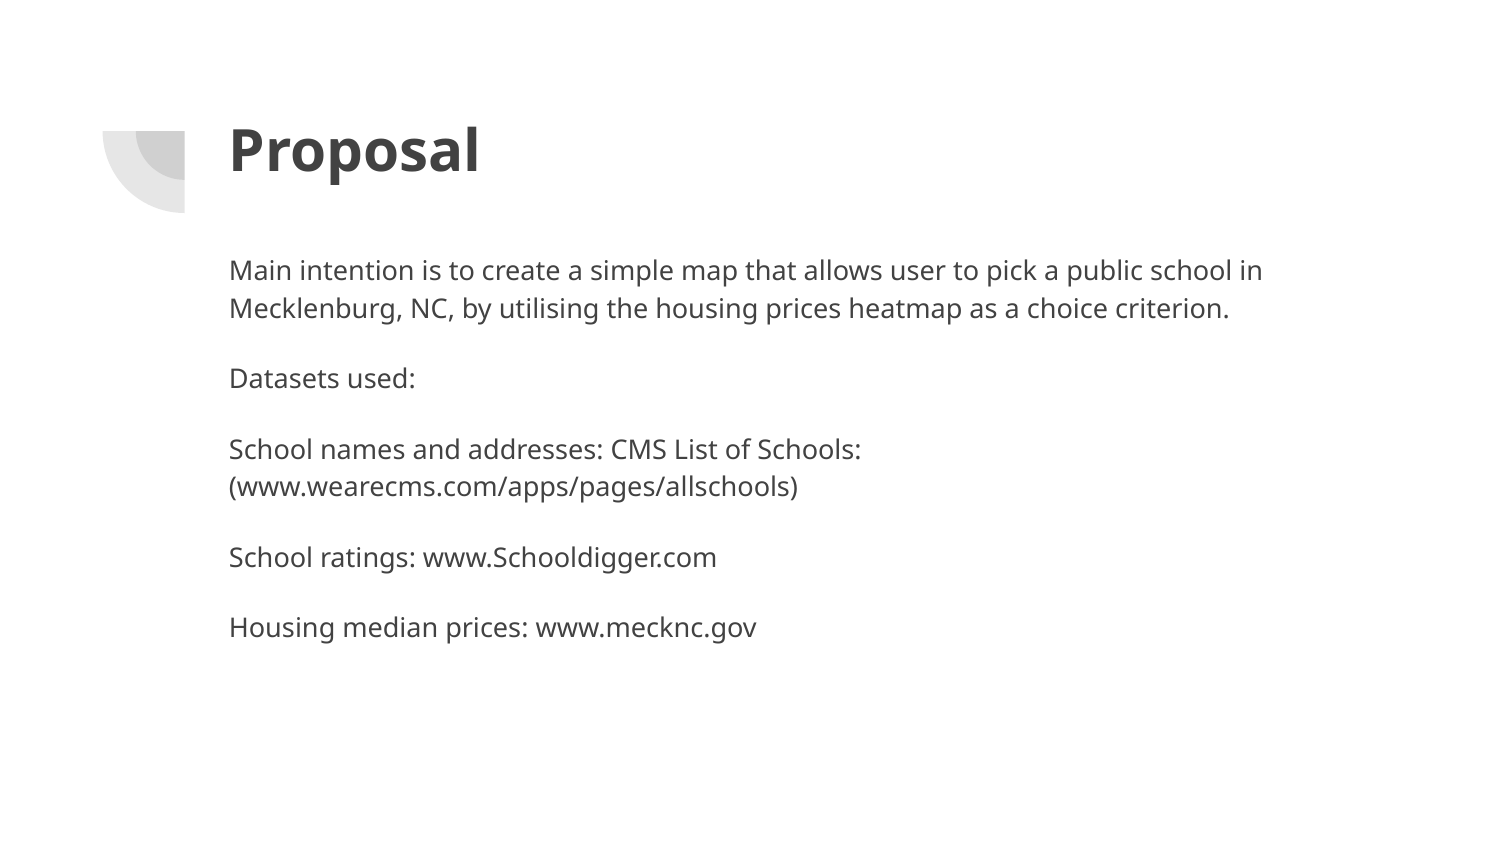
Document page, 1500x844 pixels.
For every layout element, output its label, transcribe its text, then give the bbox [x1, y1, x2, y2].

title Proposal [213, 98, 1368, 233]
list Main intention is to create a simple map that allows user to pick a public school in Mecklenburg, NC, by utilising the housing prices heatmap as a choice criterion. Datasets used: School names and addresses: CMS List of Schools: (www.wearecms.com/apps/pages/allschools) School ratings: www.Schooldigger.com Housing median prices: www.mecknc.gov [213, 233, 1368, 744]
